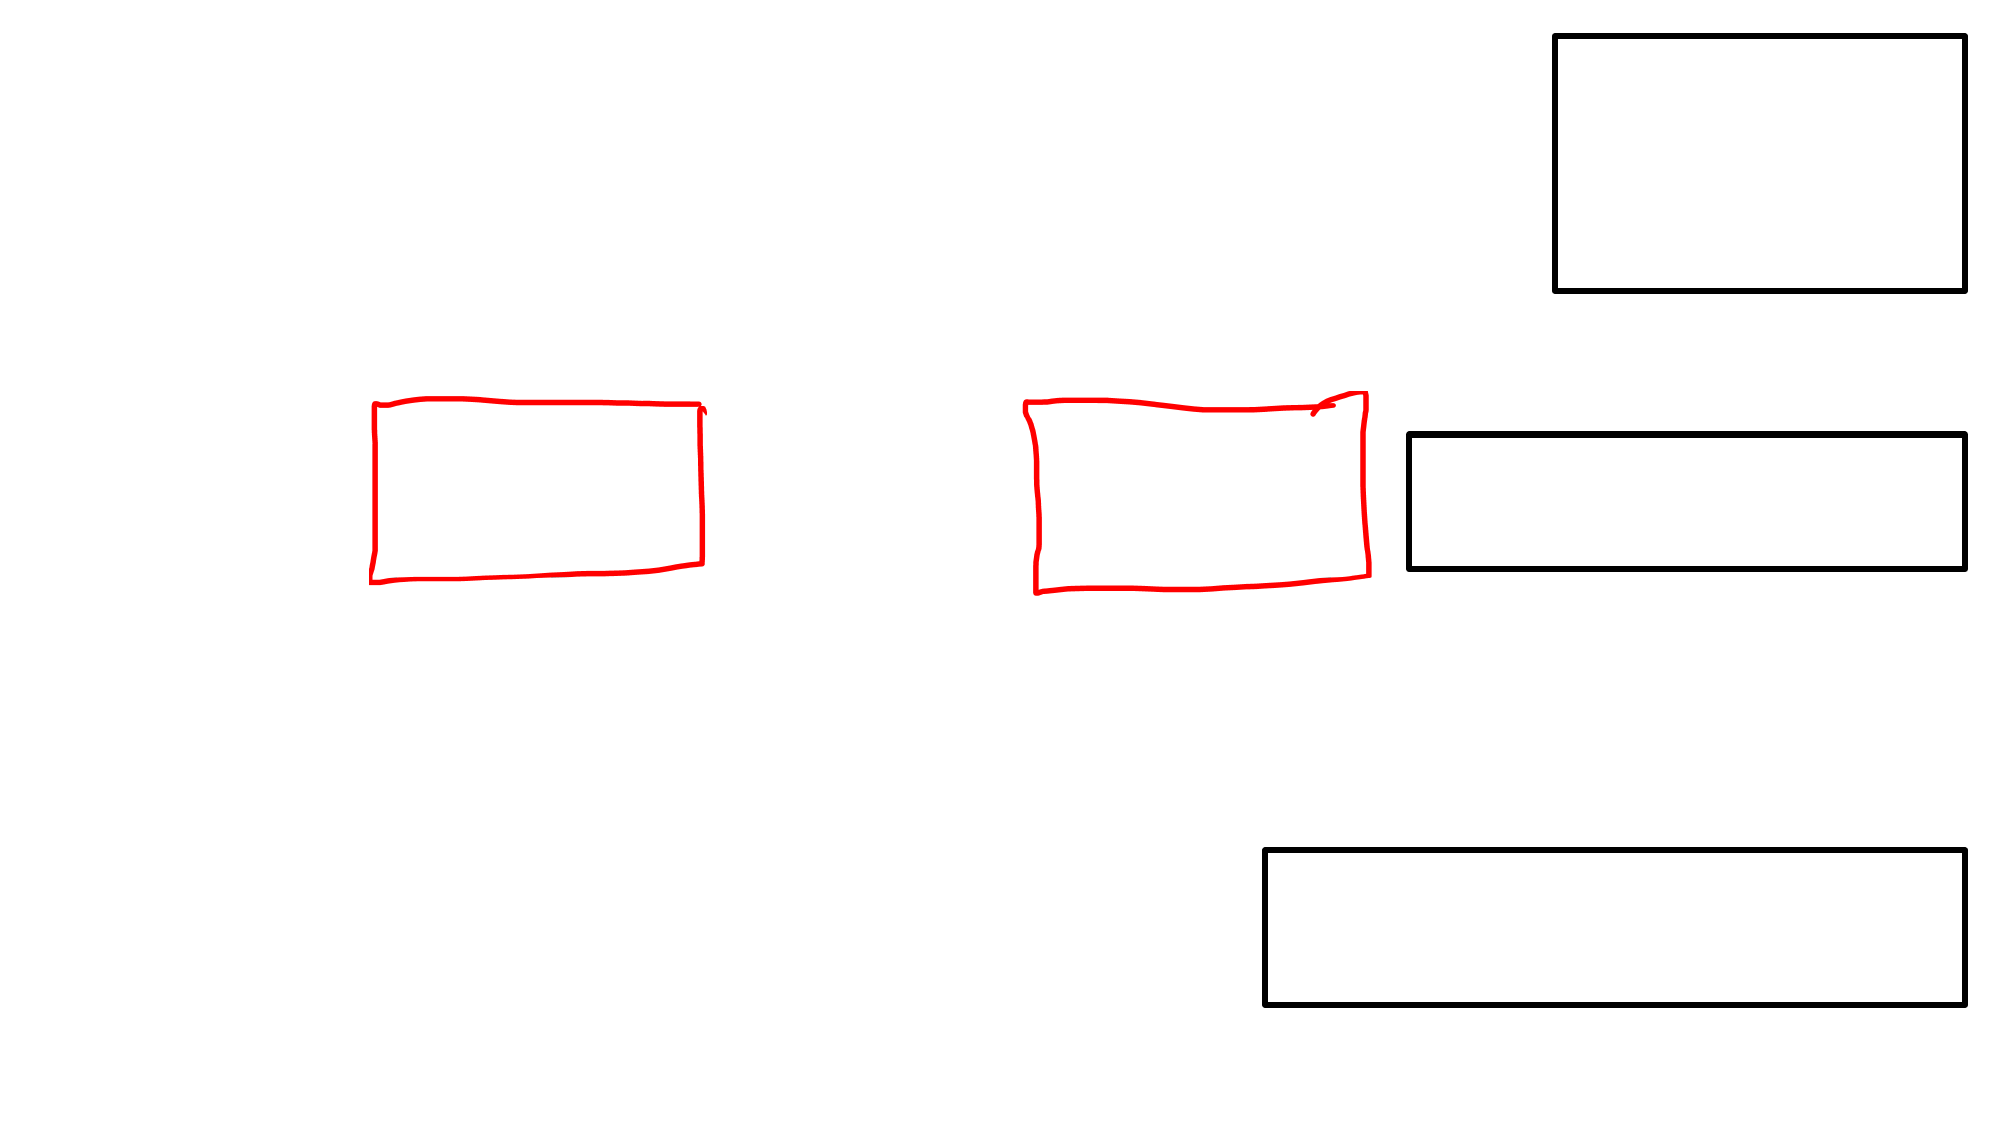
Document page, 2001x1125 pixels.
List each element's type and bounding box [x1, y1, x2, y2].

picture [369, 391, 1380, 604]
